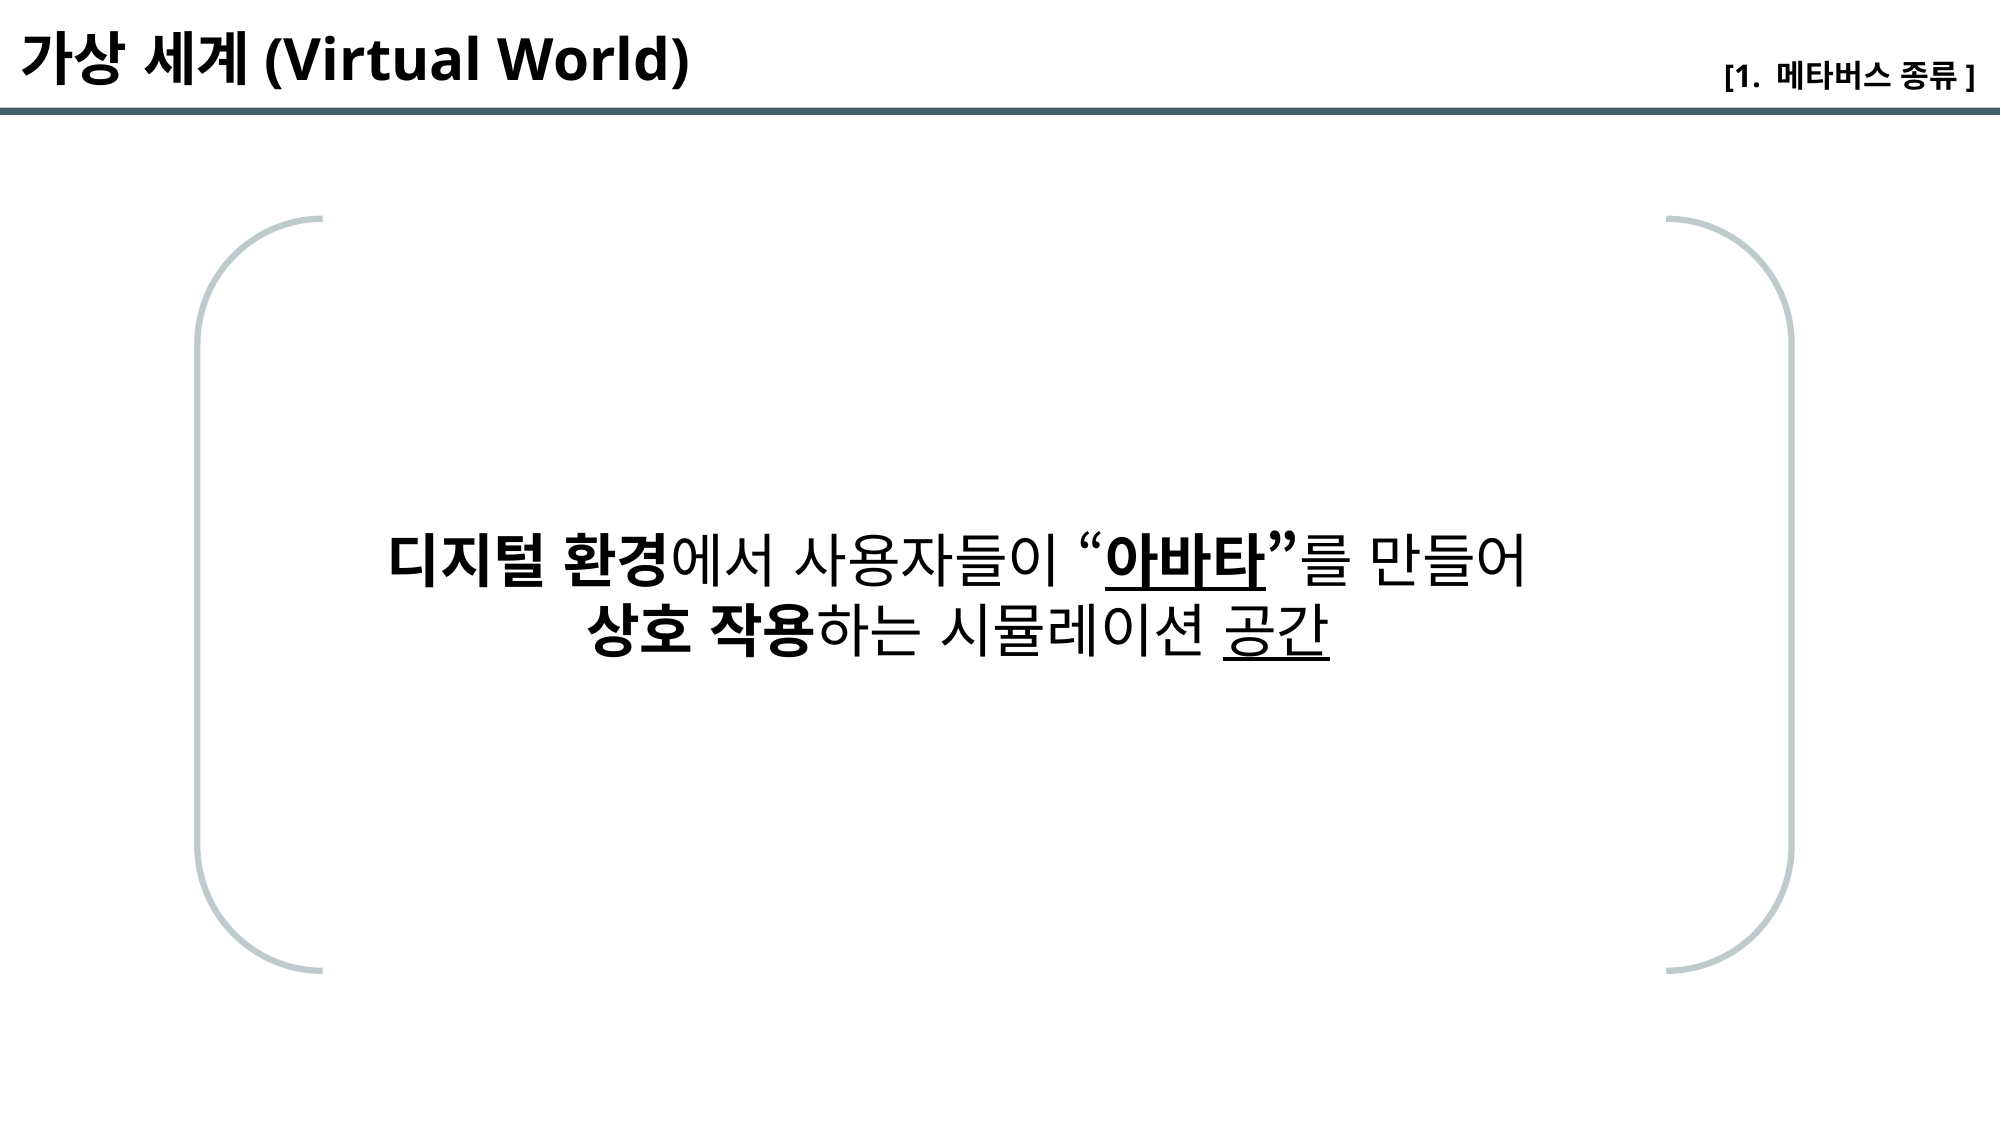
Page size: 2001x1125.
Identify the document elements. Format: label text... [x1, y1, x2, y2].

text_box [197, 218, 1792, 971]
text_box [0, 107, 2000, 115]
text_box [1. 메타버스 종류] [1709, 49, 2000, 102]
text_box 가상 세계(Virtual World) [5, 14, 712, 100]
text_box 디지털 환경에서 사용자들이 “아바타”를 만들어 상호 작용하는 시뮬레이션 공간 [237, 516, 1679, 672]
